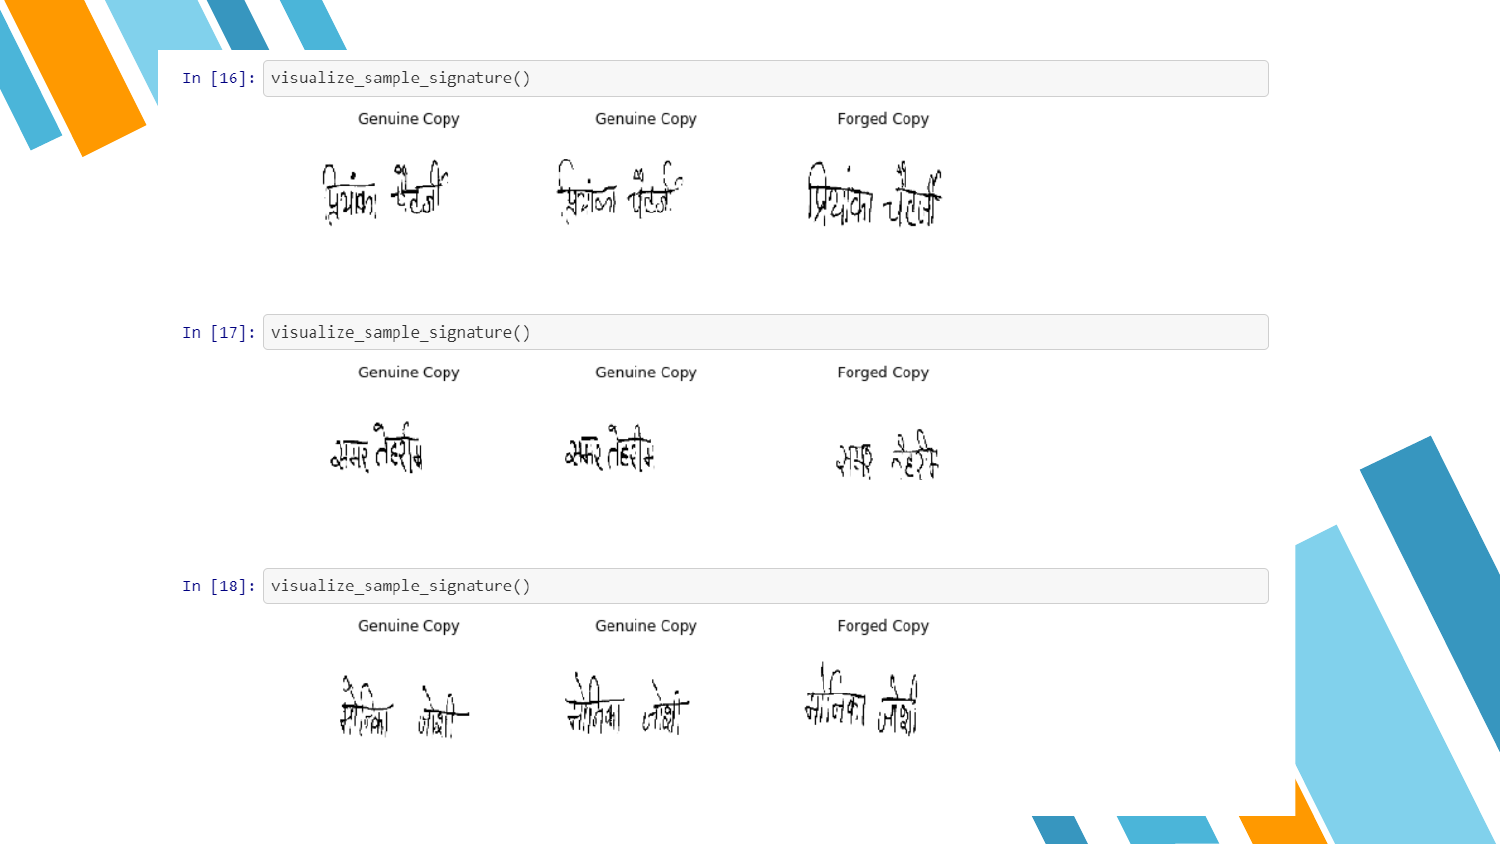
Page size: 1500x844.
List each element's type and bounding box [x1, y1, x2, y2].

picture [157, 49, 1296, 816]
